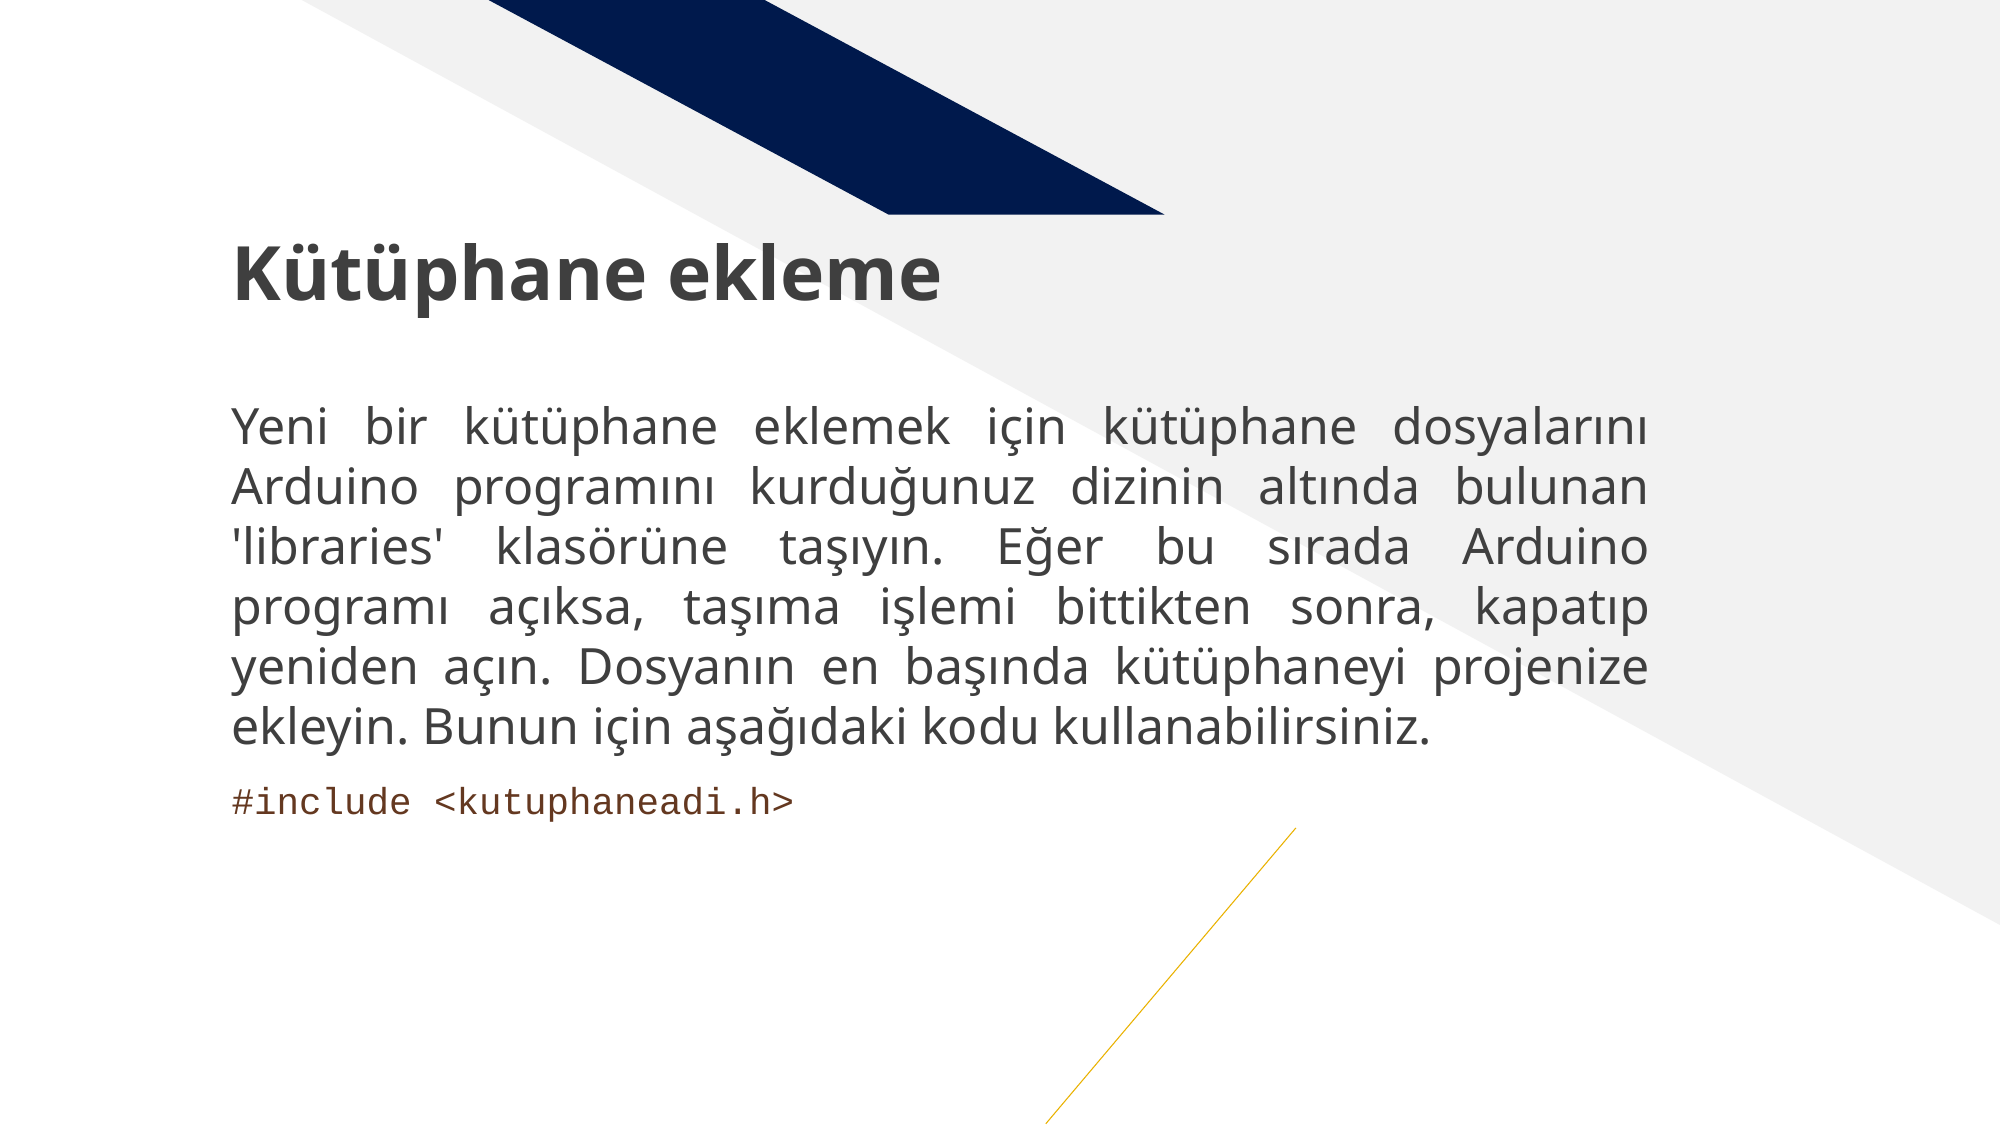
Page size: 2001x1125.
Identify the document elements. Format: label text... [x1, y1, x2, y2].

text_box Kütüphane ekleme [216, 218, 1217, 323]
text_box Yeni bir kütüphane eklemek için kütüphane dosyalarını Arduino programını kurduğunuz dizinin altında bulunan 'libraries' klasörüne taşıyın. Eğer bu sırada Arduino programı açıksa, taşıma işlemi bittikten sonra, kapatıp yeniden açın. Dosyanın en başında kütüphaneyi projenize ekleyin. Bunun için aşağıdaki kodu kullanabilirsiniz. [216, 387, 1666, 763]
text_box #include <kutuphaneadi.h> [216, 769, 1217, 829]
